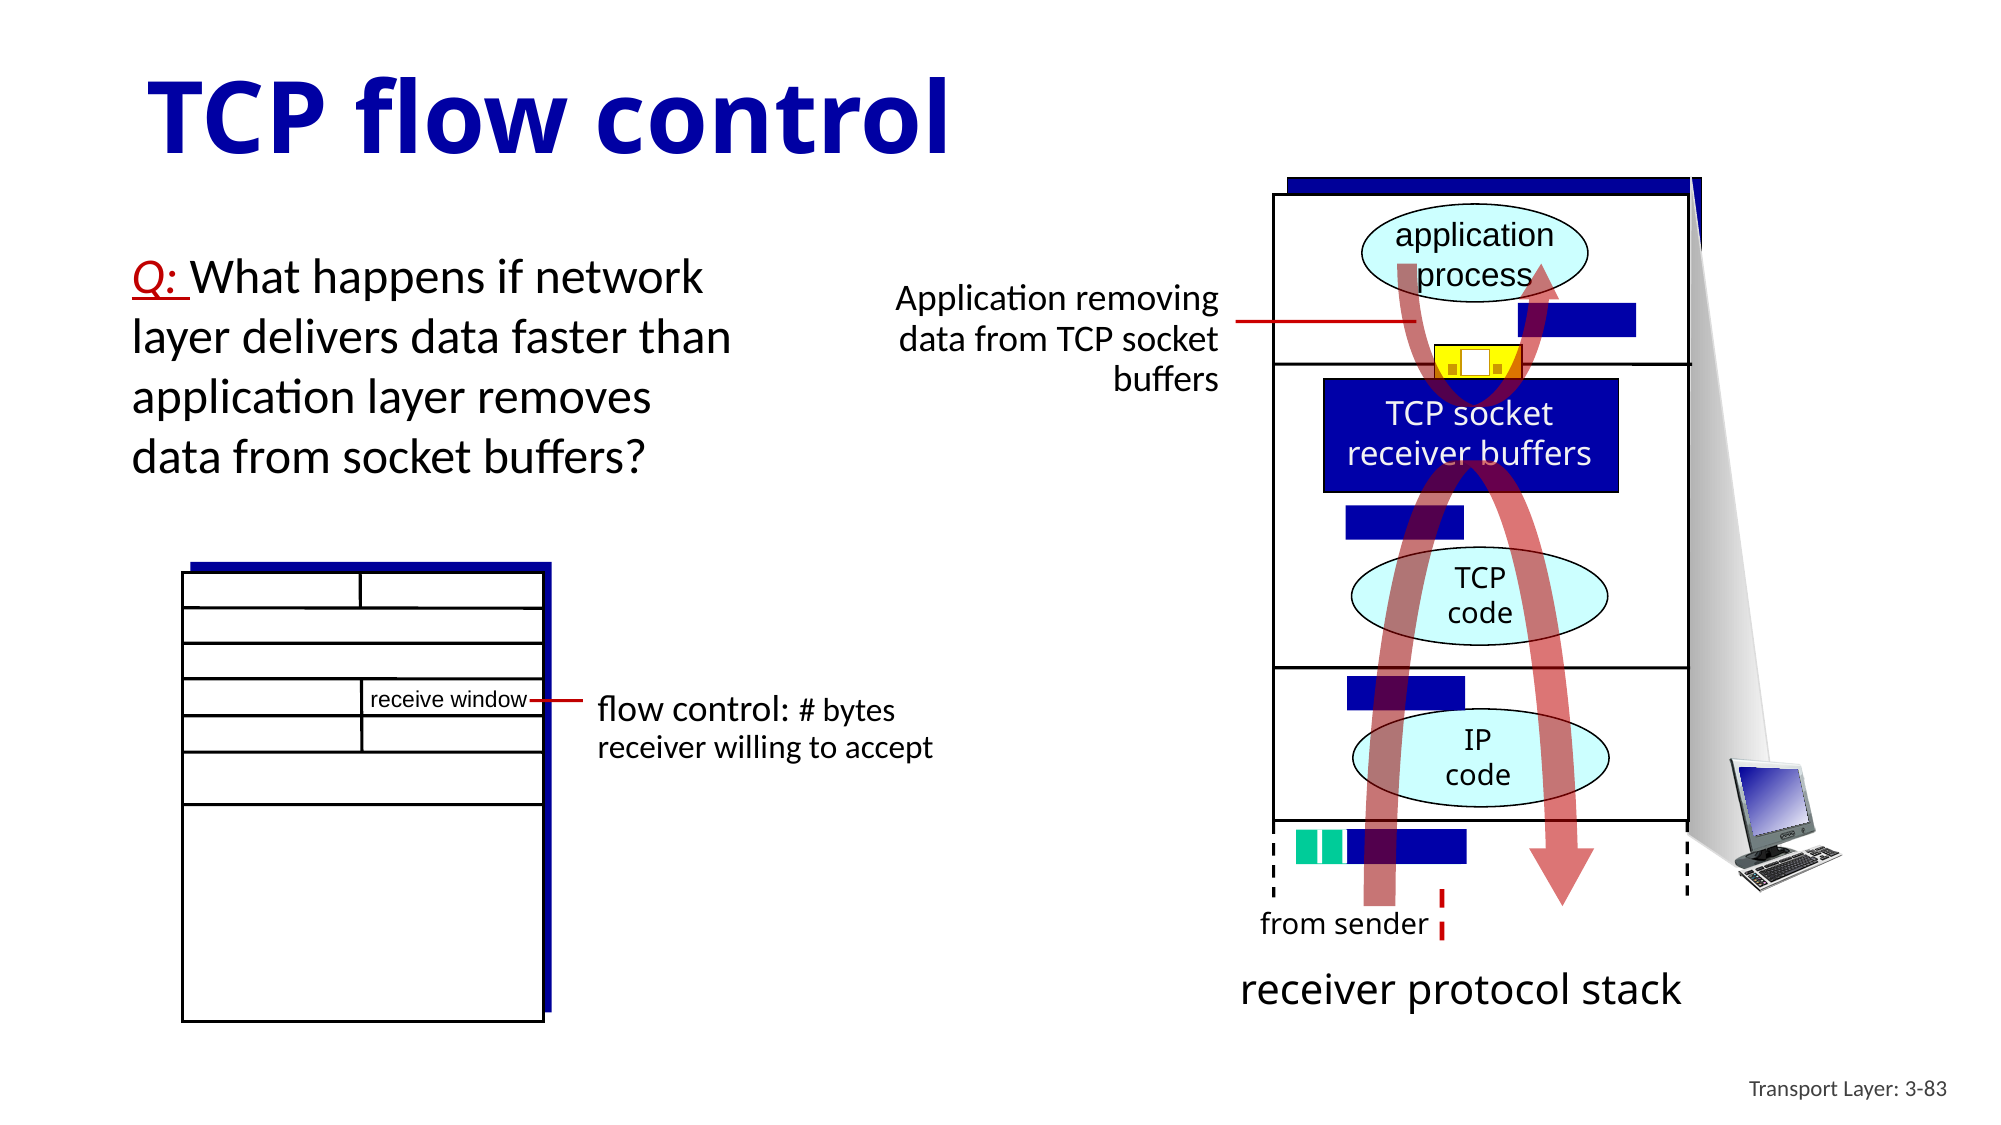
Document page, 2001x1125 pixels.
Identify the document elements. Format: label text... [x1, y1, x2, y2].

text_box [1437, 505, 1464, 540]
text_box application process [1361, 203, 1588, 263]
text_box [1687, 176, 1769, 861]
text_box [1545, 554, 1608, 634]
text_box [1488, 493, 1596, 909]
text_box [1296, 828, 1467, 865]
text_box [1287, 177, 1690, 364]
text_box IP code [1430, 714, 1527, 799]
text_box [1692, 177, 1702, 251]
text_box [1400, 708, 1542, 807]
text_box [1523, 365, 1689, 667]
text_box [1434, 493, 1508, 550]
text_box [1364, 493, 1422, 828]
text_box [1323, 409, 1619, 493]
text_box [1433, 547, 1509, 551]
text_box [1410, 668, 1536, 713]
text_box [1726, 752, 1870, 902]
text_box [1273, 409, 1419, 667]
text_box [1415, 558, 1527, 646]
text_box [1399, 797, 1543, 821]
text_box from sender [1245, 897, 1444, 948]
text_box TCP code [1432, 551, 1526, 637]
title TCP flow control [131, 47, 2000, 195]
text_box [1572, 723, 1610, 791]
text_box [1352, 734, 1369, 780]
text_box [1362, 865, 1397, 908]
text_box Q: What happens if network layer delivers data faster than application layer removes data from socket buffers? [116, 235, 749, 491]
text_box [1351, 559, 1396, 628]
text_box [1395, 493, 1454, 828]
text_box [818, 263, 1637, 409]
slide_number Transport Layer: 3-83 [1512, 1056, 1963, 1117]
text_box [1566, 668, 1689, 821]
text_box [1406, 676, 1466, 711]
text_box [182, 561, 1009, 1022]
text_box [1347, 676, 1375, 711]
text_box [1273, 194, 1689, 364]
text_box [1411, 639, 1531, 667]
text_box receiver protocol stack [1225, 955, 1698, 1021]
text_box [1273, 668, 1376, 821]
text_box [1345, 505, 1413, 540]
text_box [1406, 711, 1436, 717]
